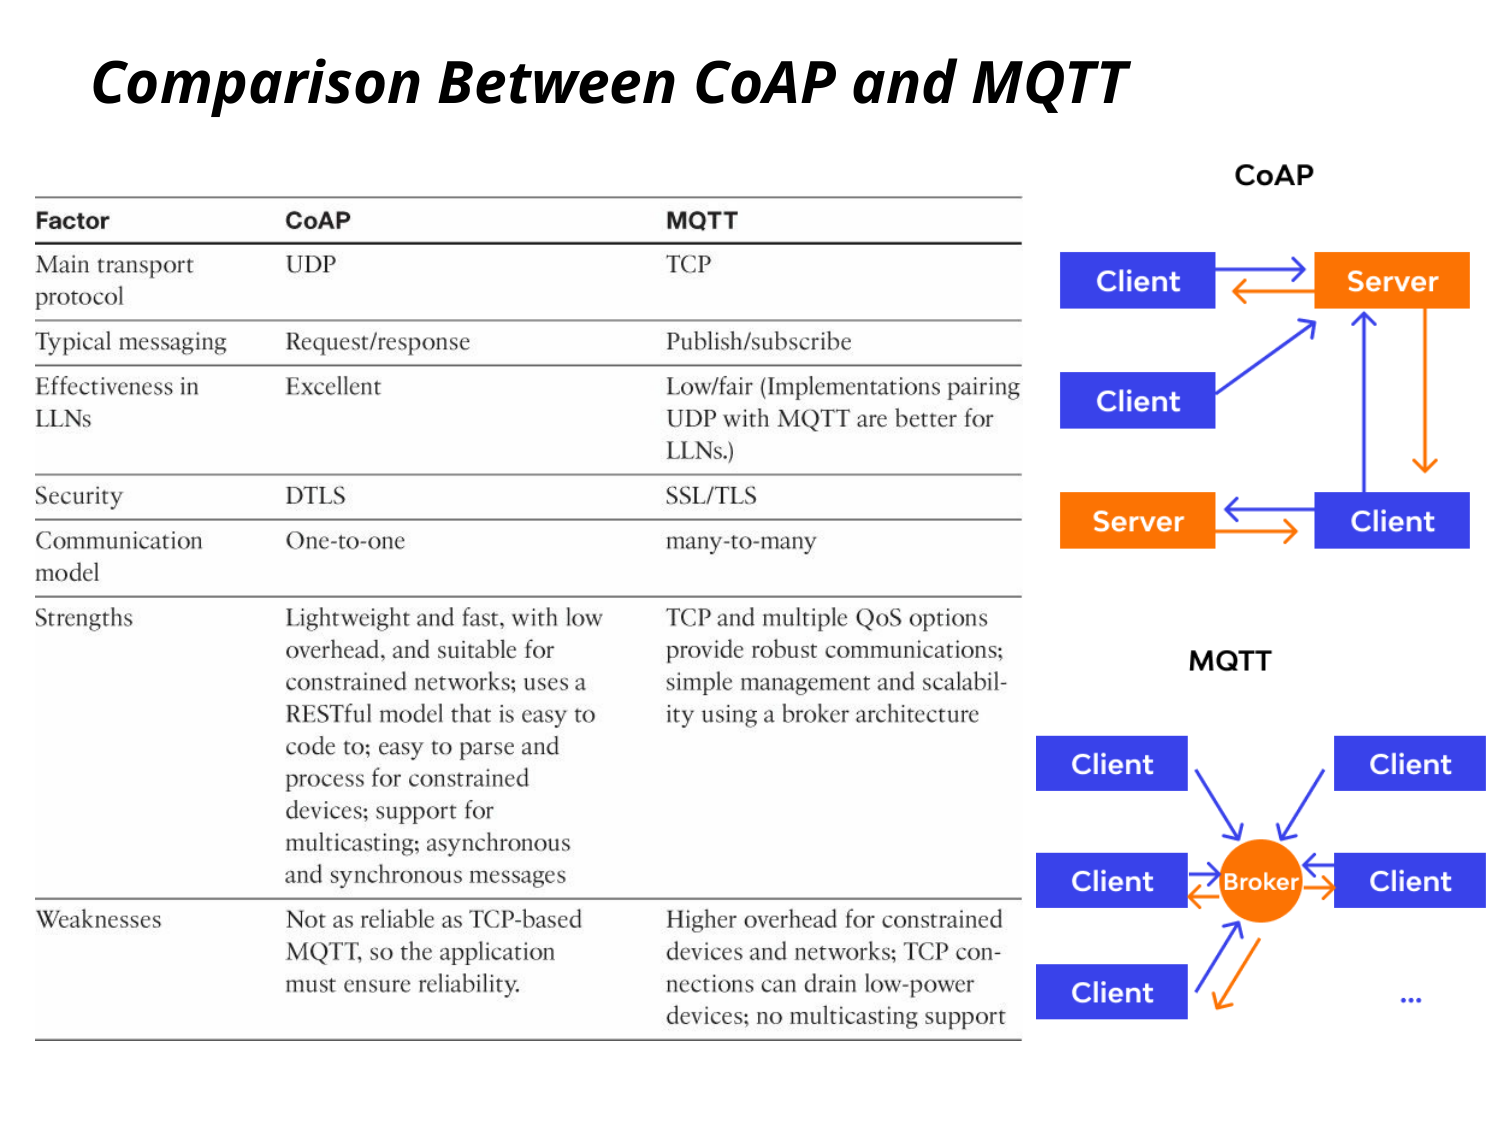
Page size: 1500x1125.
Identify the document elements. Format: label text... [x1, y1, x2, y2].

picture [1035, 611, 1500, 1035]
picture [35, 193, 1023, 1041]
picture [1035, 124, 1493, 559]
title Comparison Between CoAP and MQTT [75, 45, 1425, 125]
